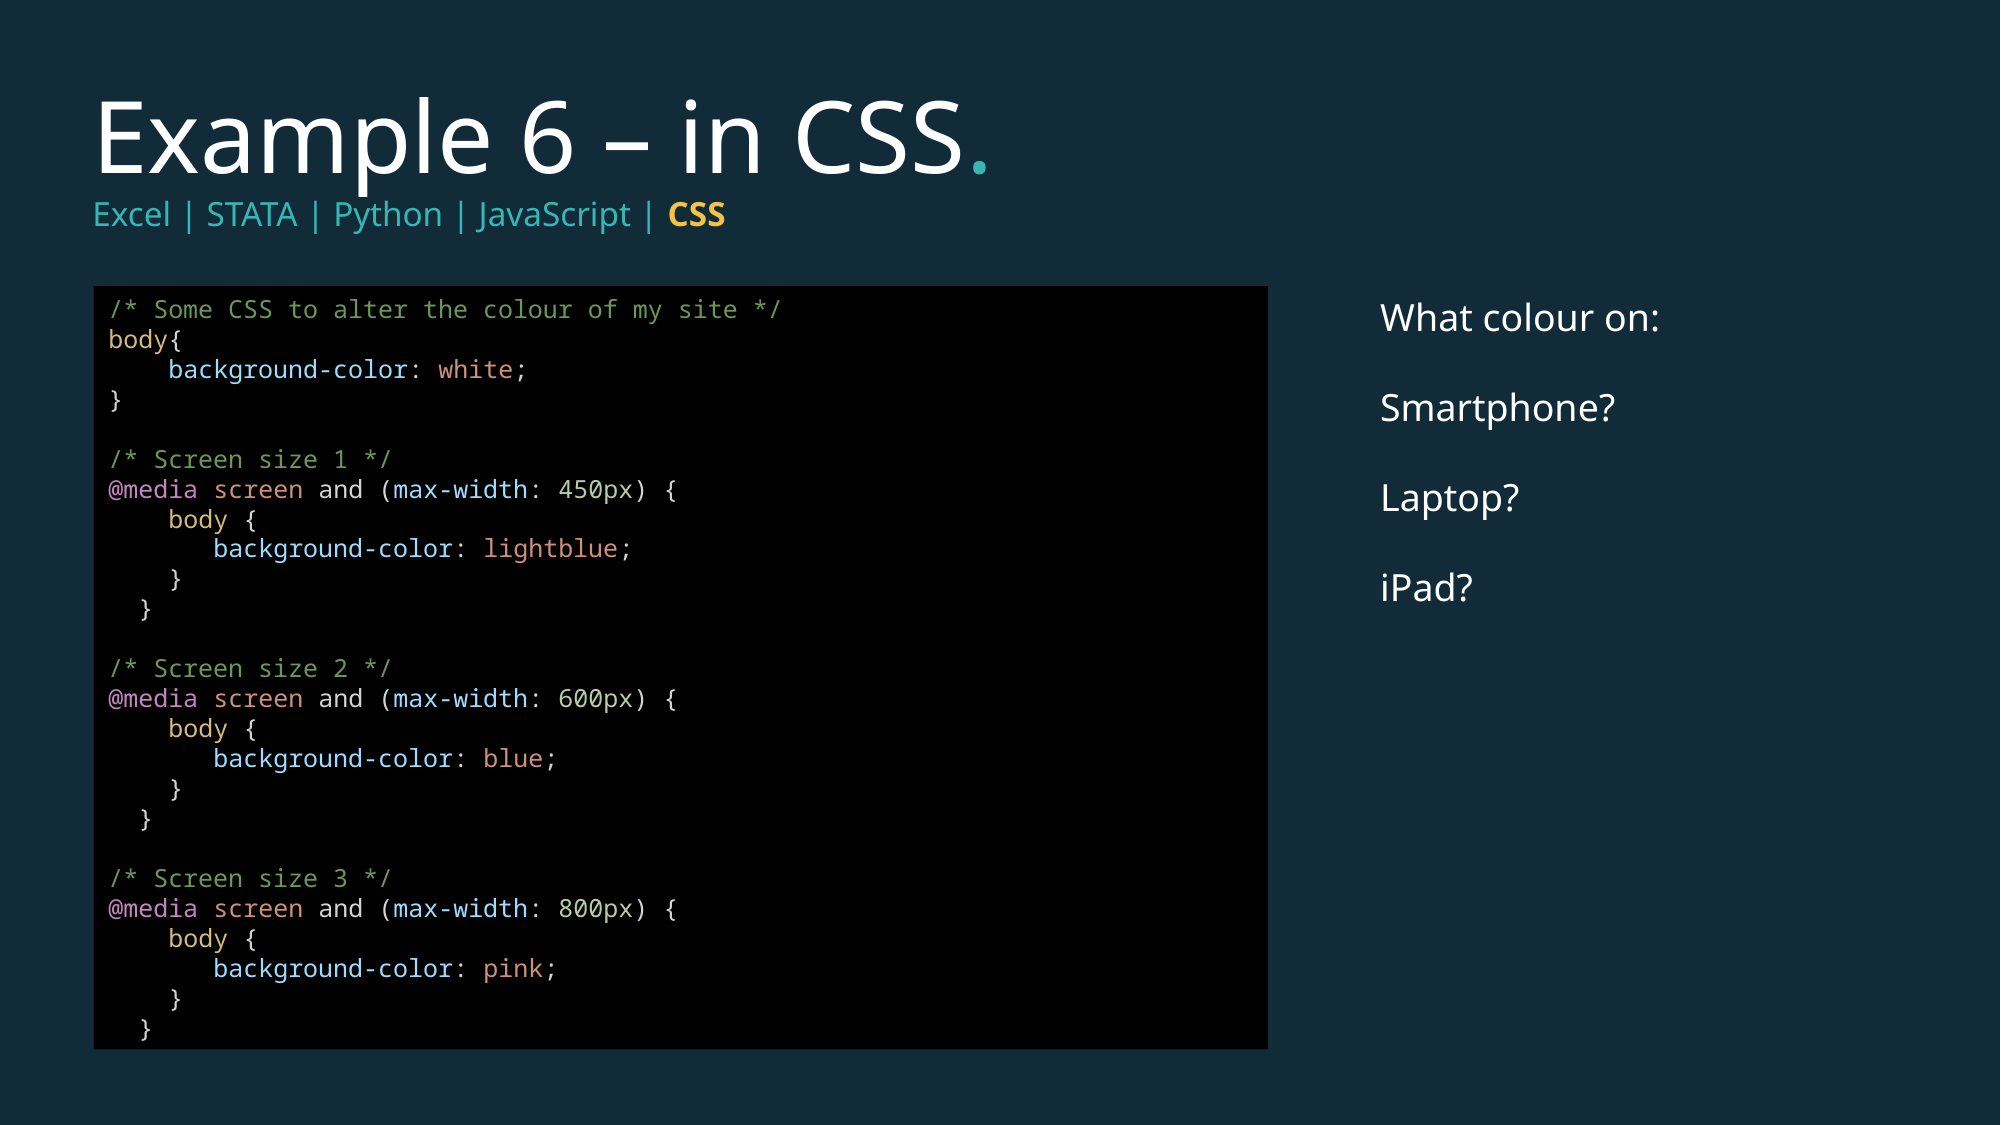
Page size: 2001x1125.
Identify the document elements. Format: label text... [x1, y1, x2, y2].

text_box [269, 209, 767, 286]
text_box Example 6 – in CSS. Excel | STATA | Python | JavaScript | CSS [77, 66, 1401, 209]
text_box What colour on: Smartphone? Laptop? iPad? [1365, 286, 1868, 616]
text_box /* Some CSS to alter the colour of my site */ body{ background-color: white; } /* Screen size 1 */ @media screen and (max-width: 450px) { body { background-color: lightblue; } } /* Screen size 2 */ @media screen and (max-width: 600px) { body { background-color: blue; } } /* Screen size 3 */ @media screen and (max-width: 800px) { body { background-color: pink; } } [93, 286, 1268, 1050]
